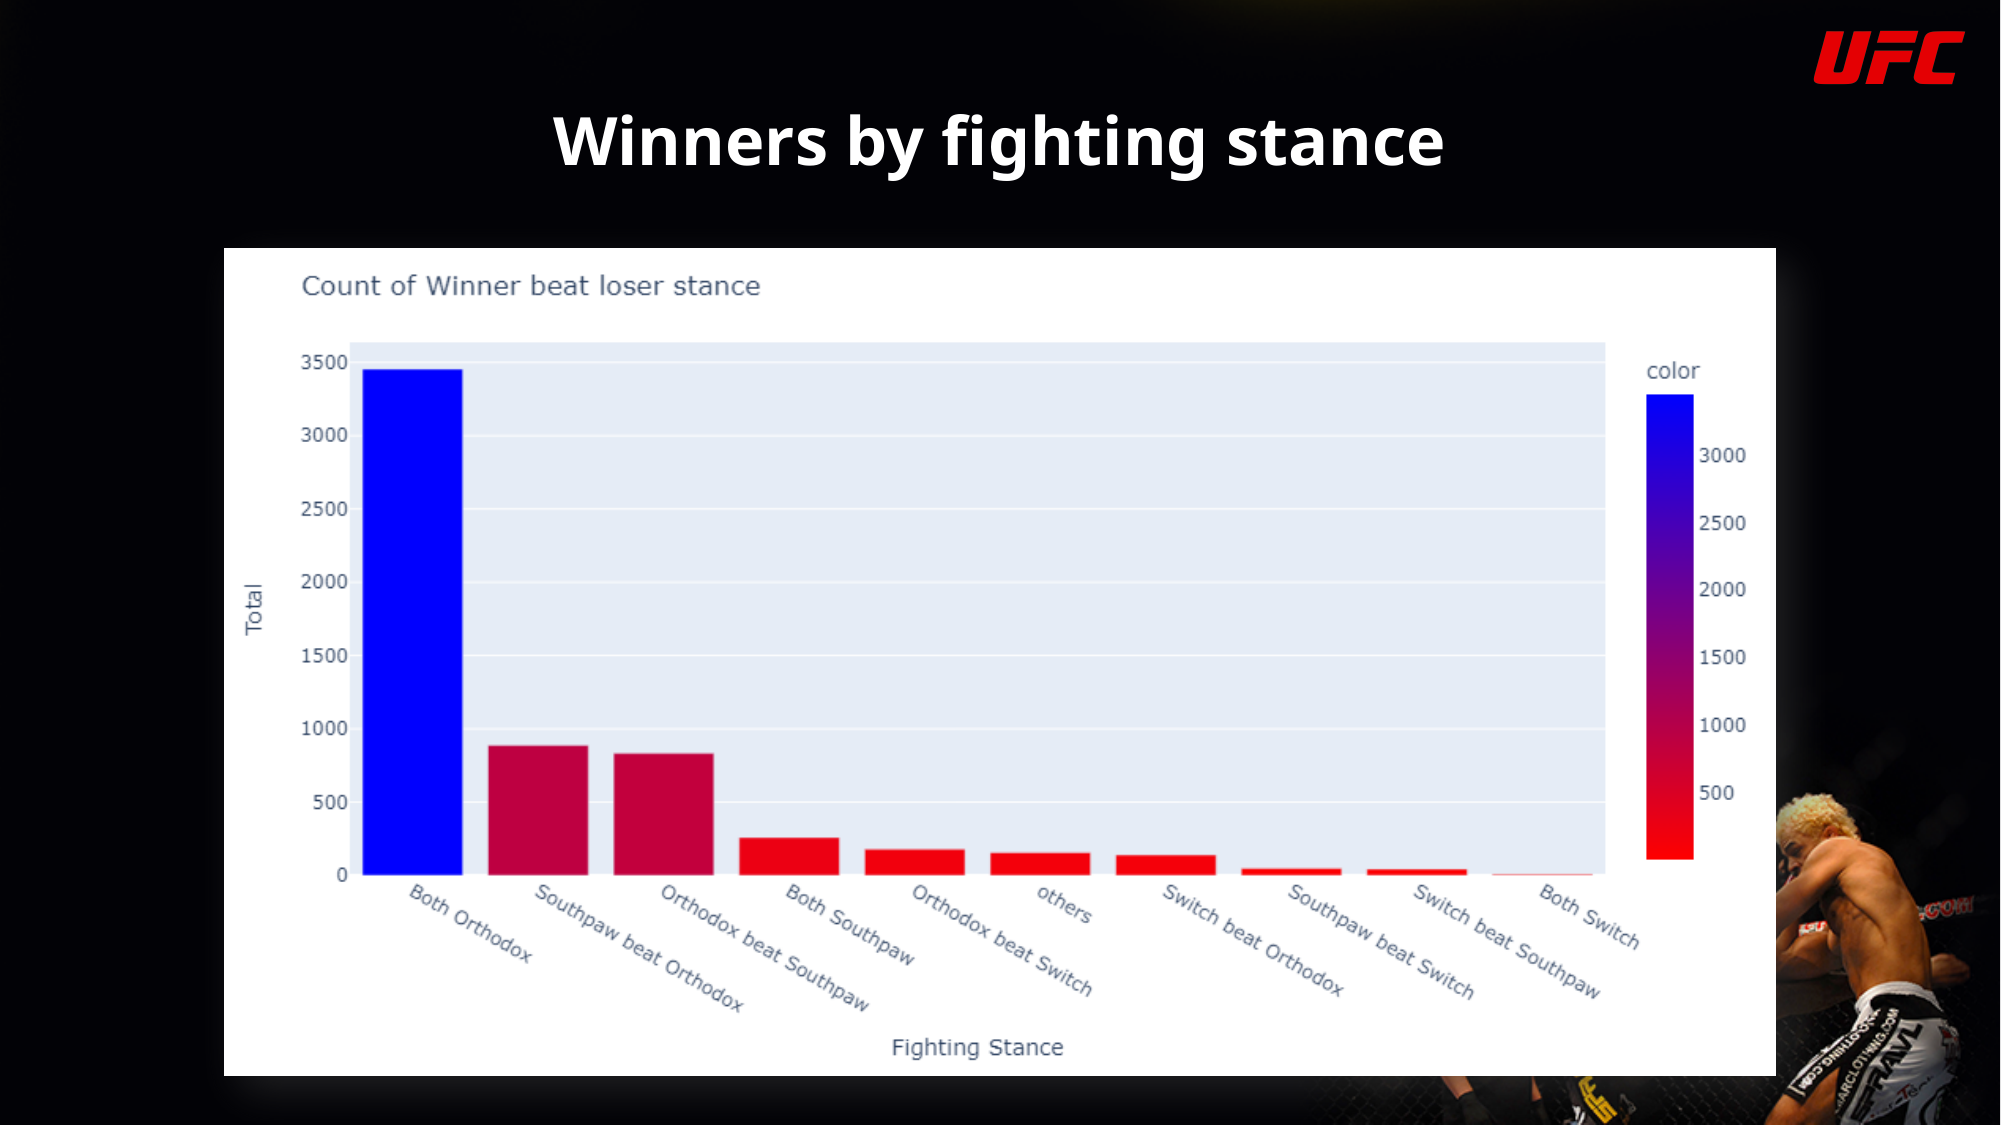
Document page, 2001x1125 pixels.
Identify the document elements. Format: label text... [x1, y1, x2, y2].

text_box Winners by fighting stance [407, 33, 1593, 231]
picture [0, 0, 2001, 1125]
